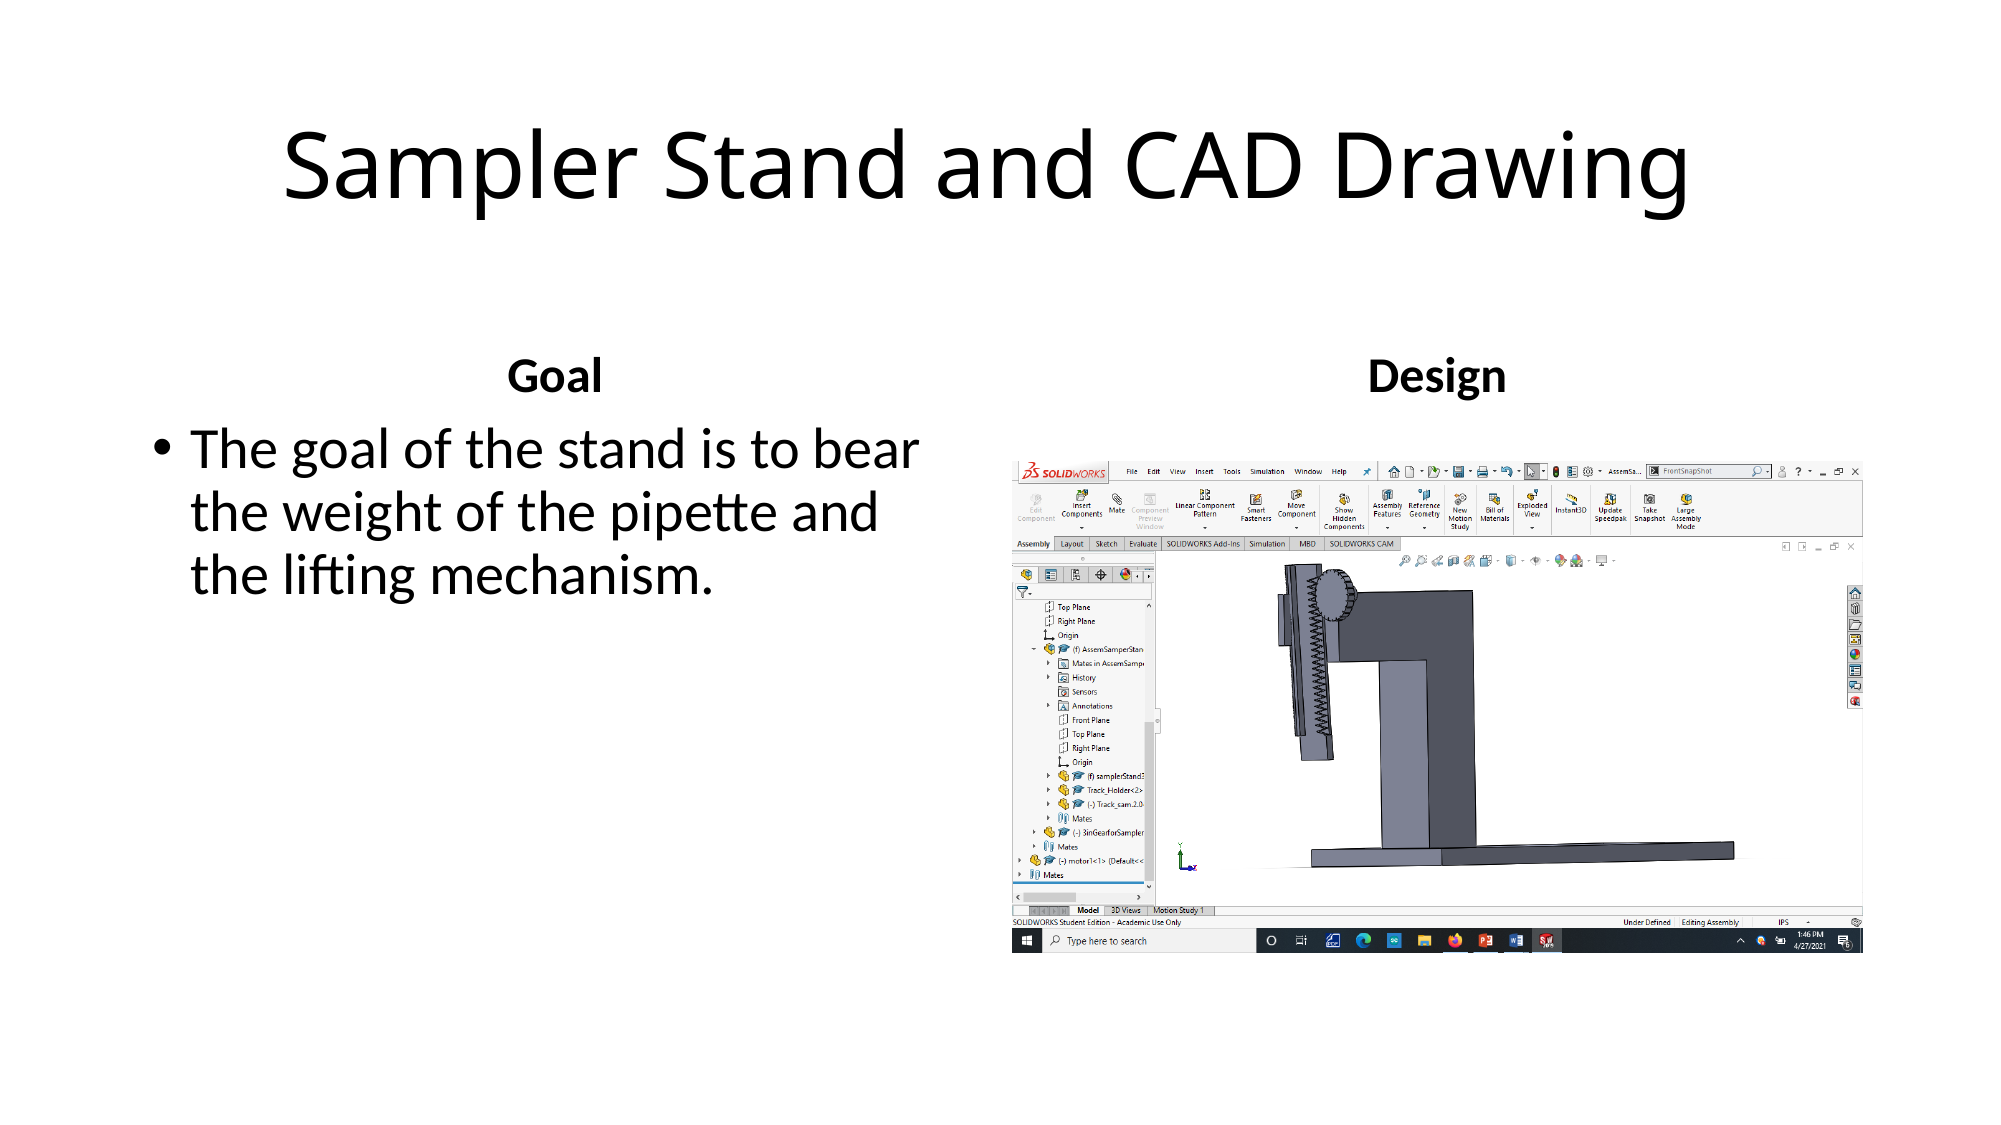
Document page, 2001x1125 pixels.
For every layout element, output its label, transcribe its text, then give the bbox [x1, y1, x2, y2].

title Sampler Stand and CAD Drawing [137, 59, 1863, 278]
list Goal [137, 275, 984, 410]
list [1012, 461, 1863, 953]
list Design [1012, 275, 1863, 411]
list The goal of the stand is to bear the weight of the pipette and the lifting mechanism. [137, 410, 984, 1016]
